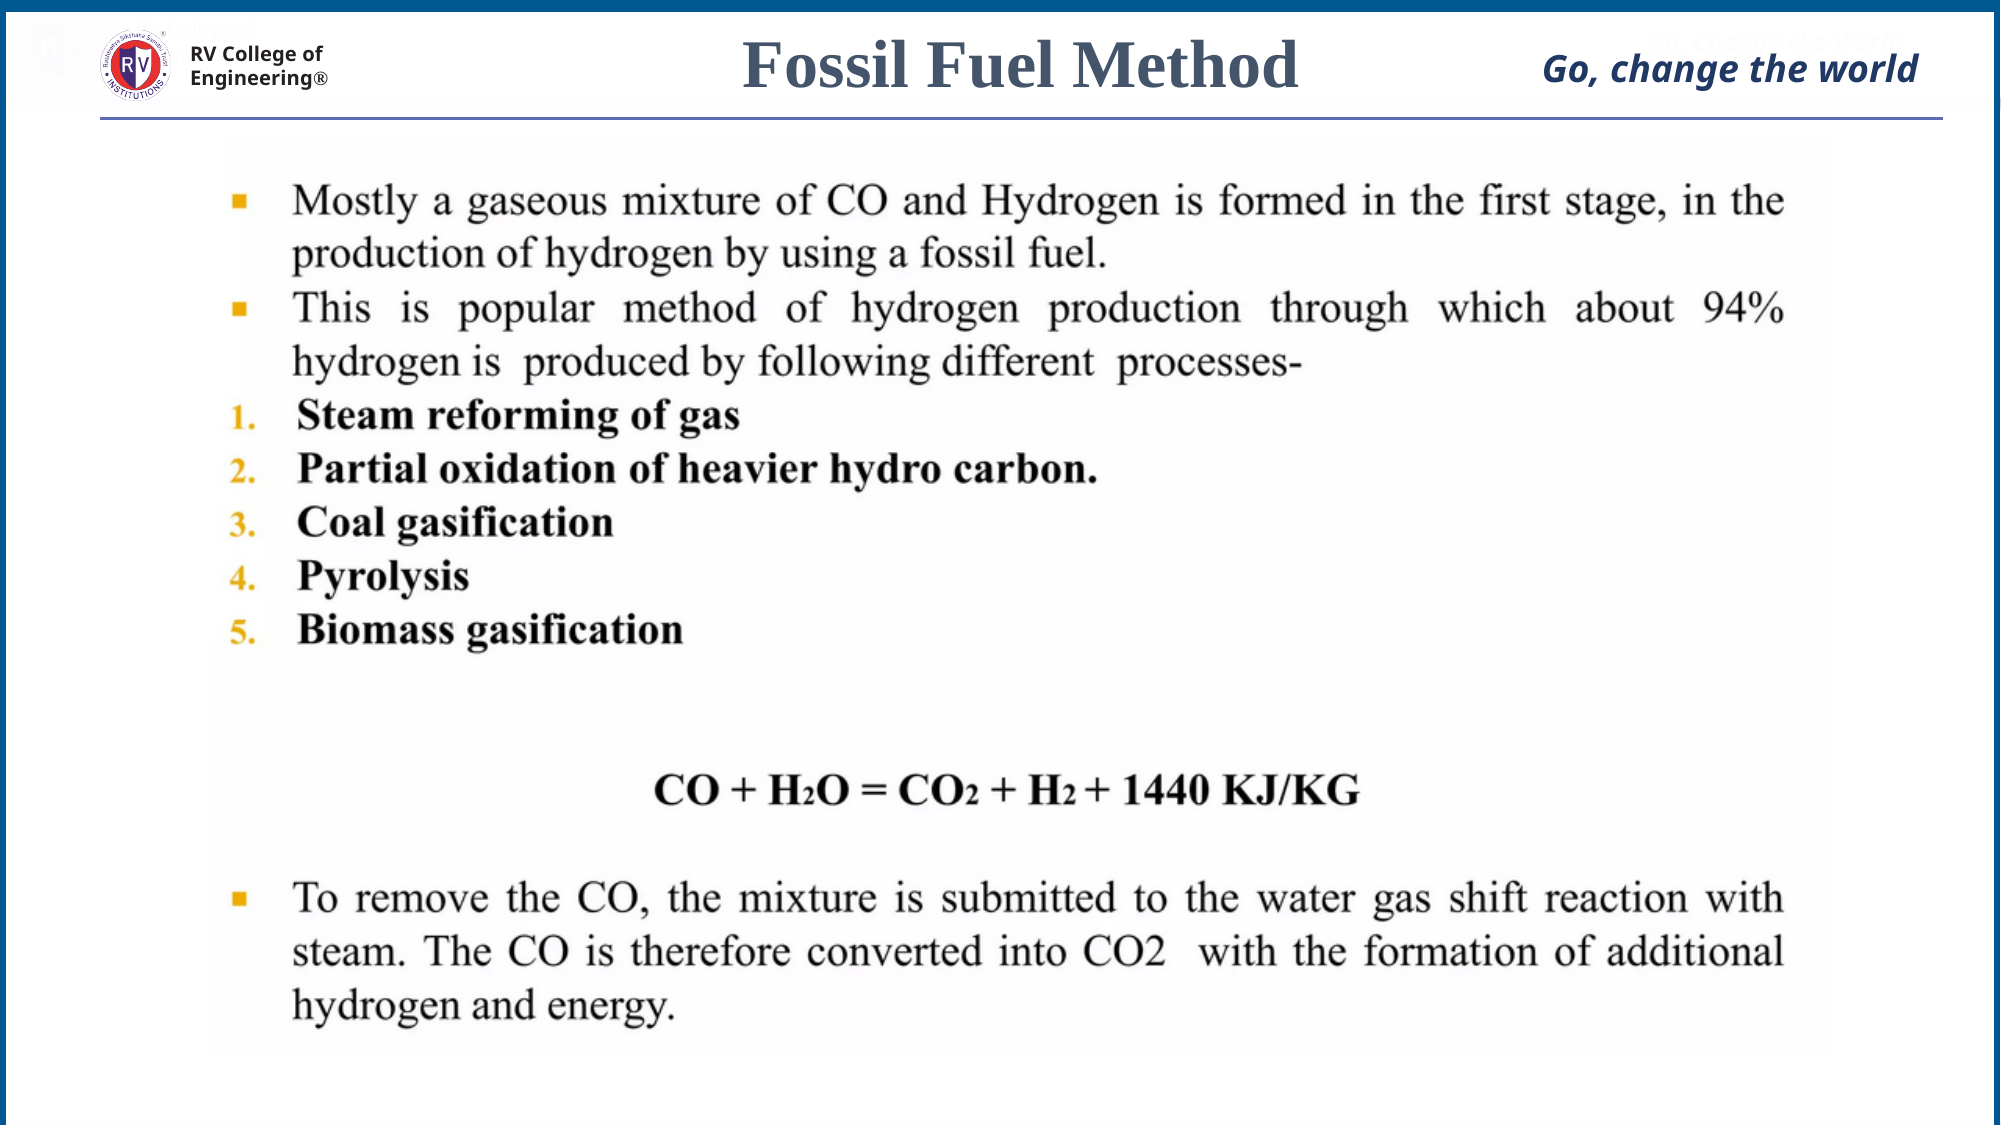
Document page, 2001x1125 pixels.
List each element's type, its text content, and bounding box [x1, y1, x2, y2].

text_box Fossil Fuel Method [631, 11, 1412, 109]
text_box RV College of Engineering® [188, 40, 386, 90]
picture [169, 135, 1831, 1058]
text_box [100, 29, 171, 101]
text_box Go, change the world [1509, 37, 1944, 98]
text_box [0, 5, 2000, 1125]
